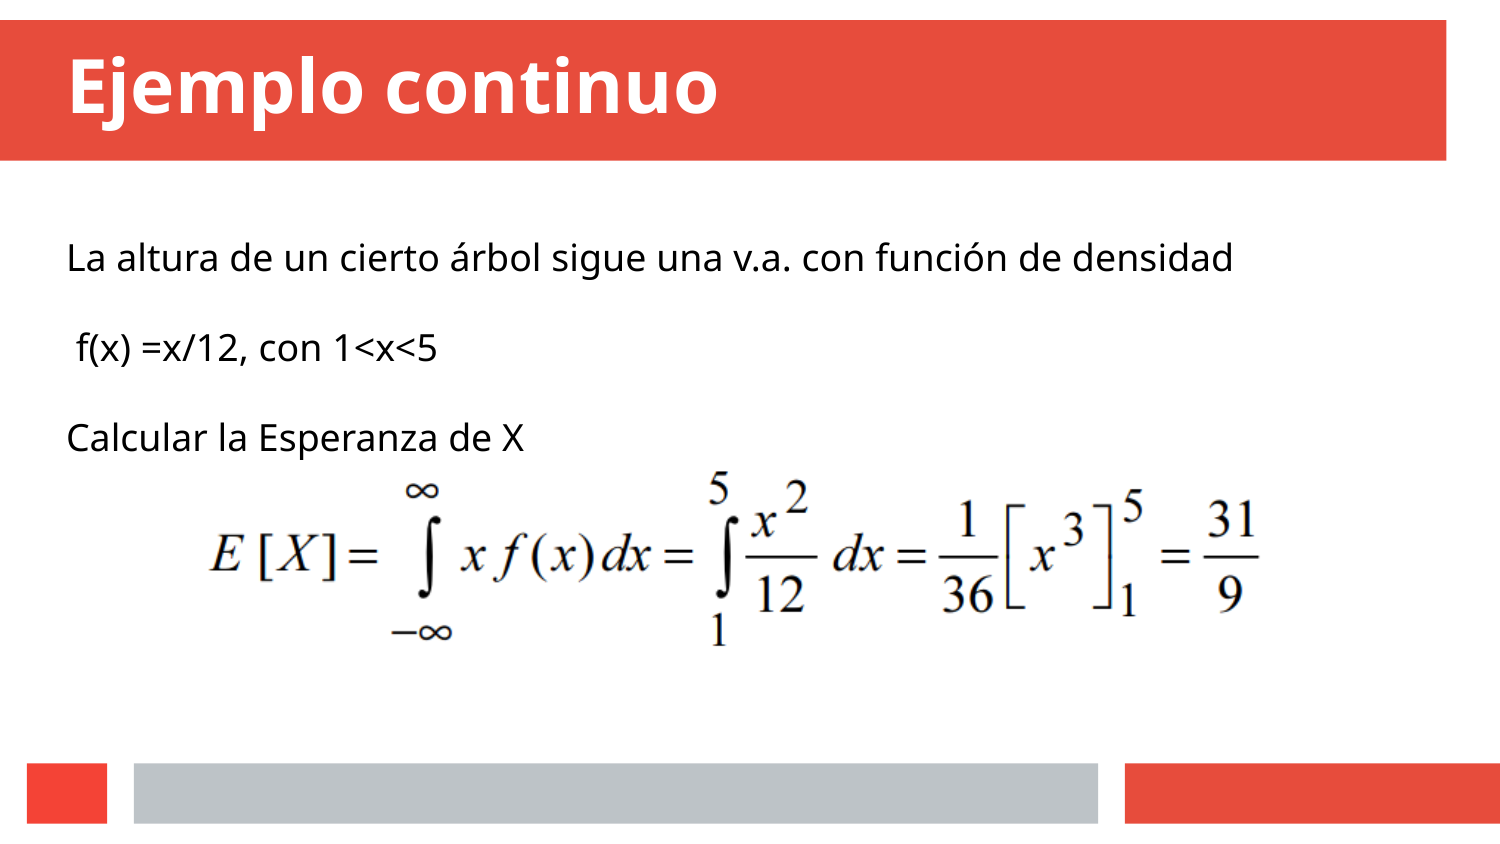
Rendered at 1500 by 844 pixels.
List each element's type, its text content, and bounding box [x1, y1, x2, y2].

list La altura de un cierto árbol sigue una v.a. con función de densidad f(x) =x/12, con 1<x<5 Calcular la Esperanza de X [53, 220, 1420, 455]
title Ejemplo continuo [53, 40, 1447, 141]
picture [149, 414, 1322, 754]
